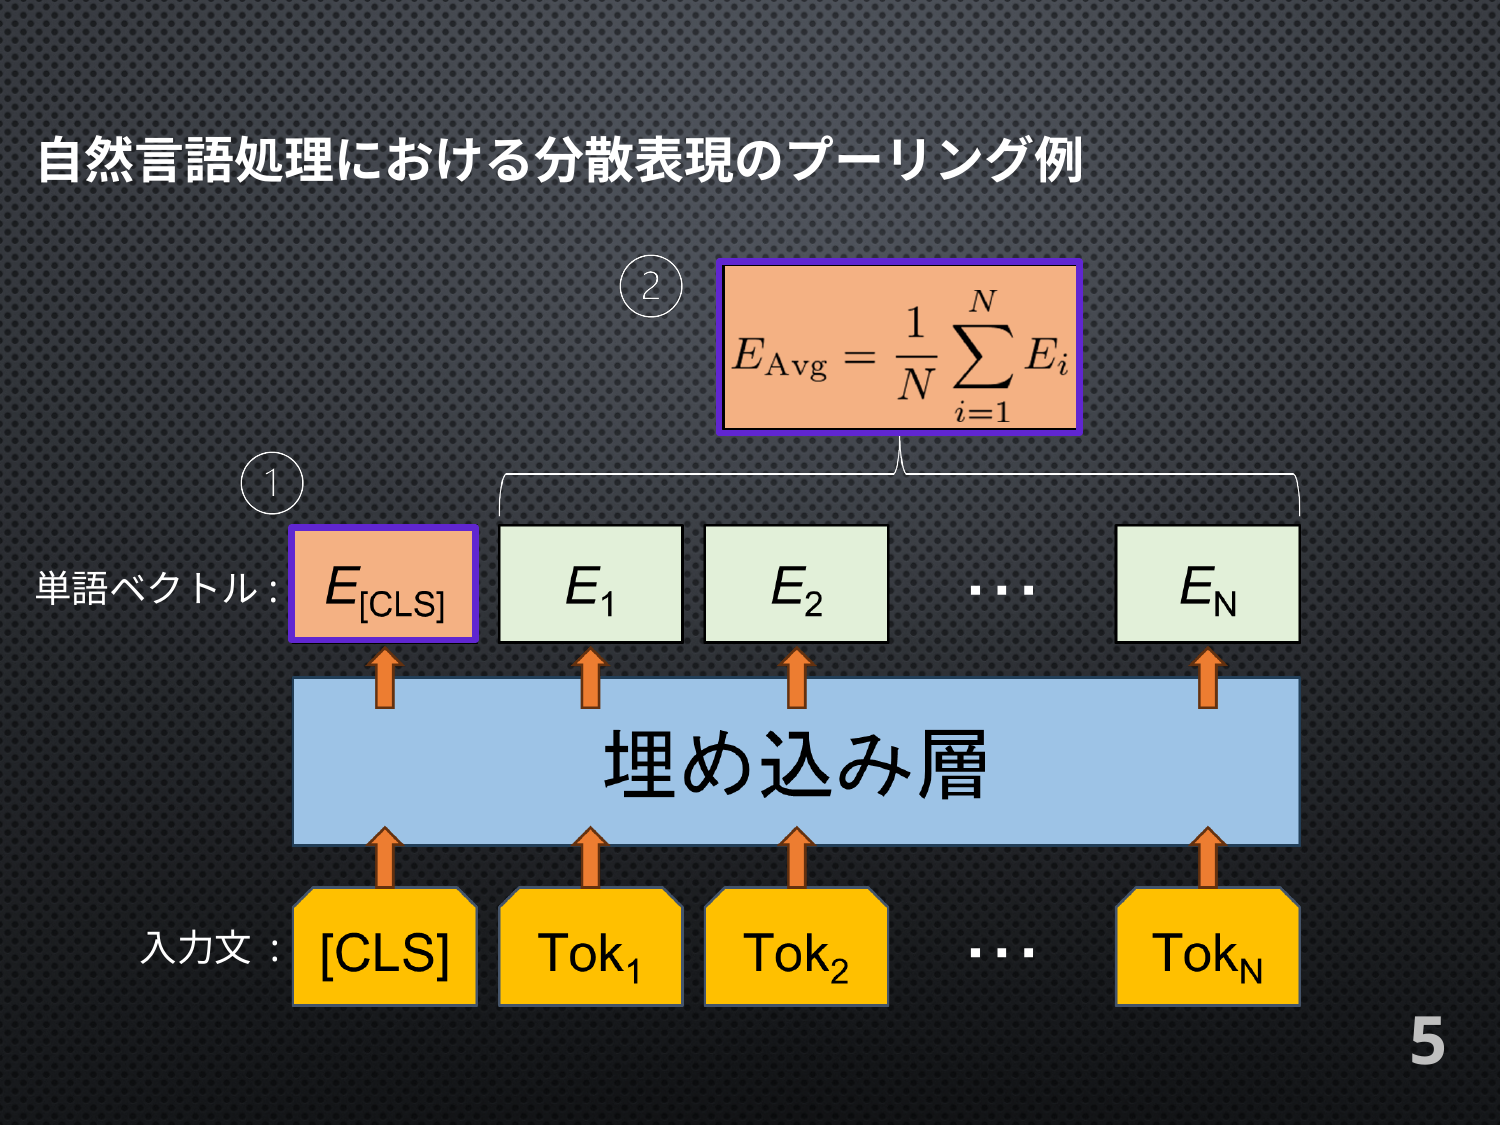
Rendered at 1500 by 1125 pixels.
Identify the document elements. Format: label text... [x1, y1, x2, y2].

text_box 入力文 : [124, 916, 229, 976]
text_box 自然言語処理における分散表現のプーリング例 [19, 113, 1395, 247]
slide_number 5 [1268, 1013, 1463, 1074]
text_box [232, 246, 1301, 1014]
text_box 単語ベクトル: [19, 557, 229, 618]
